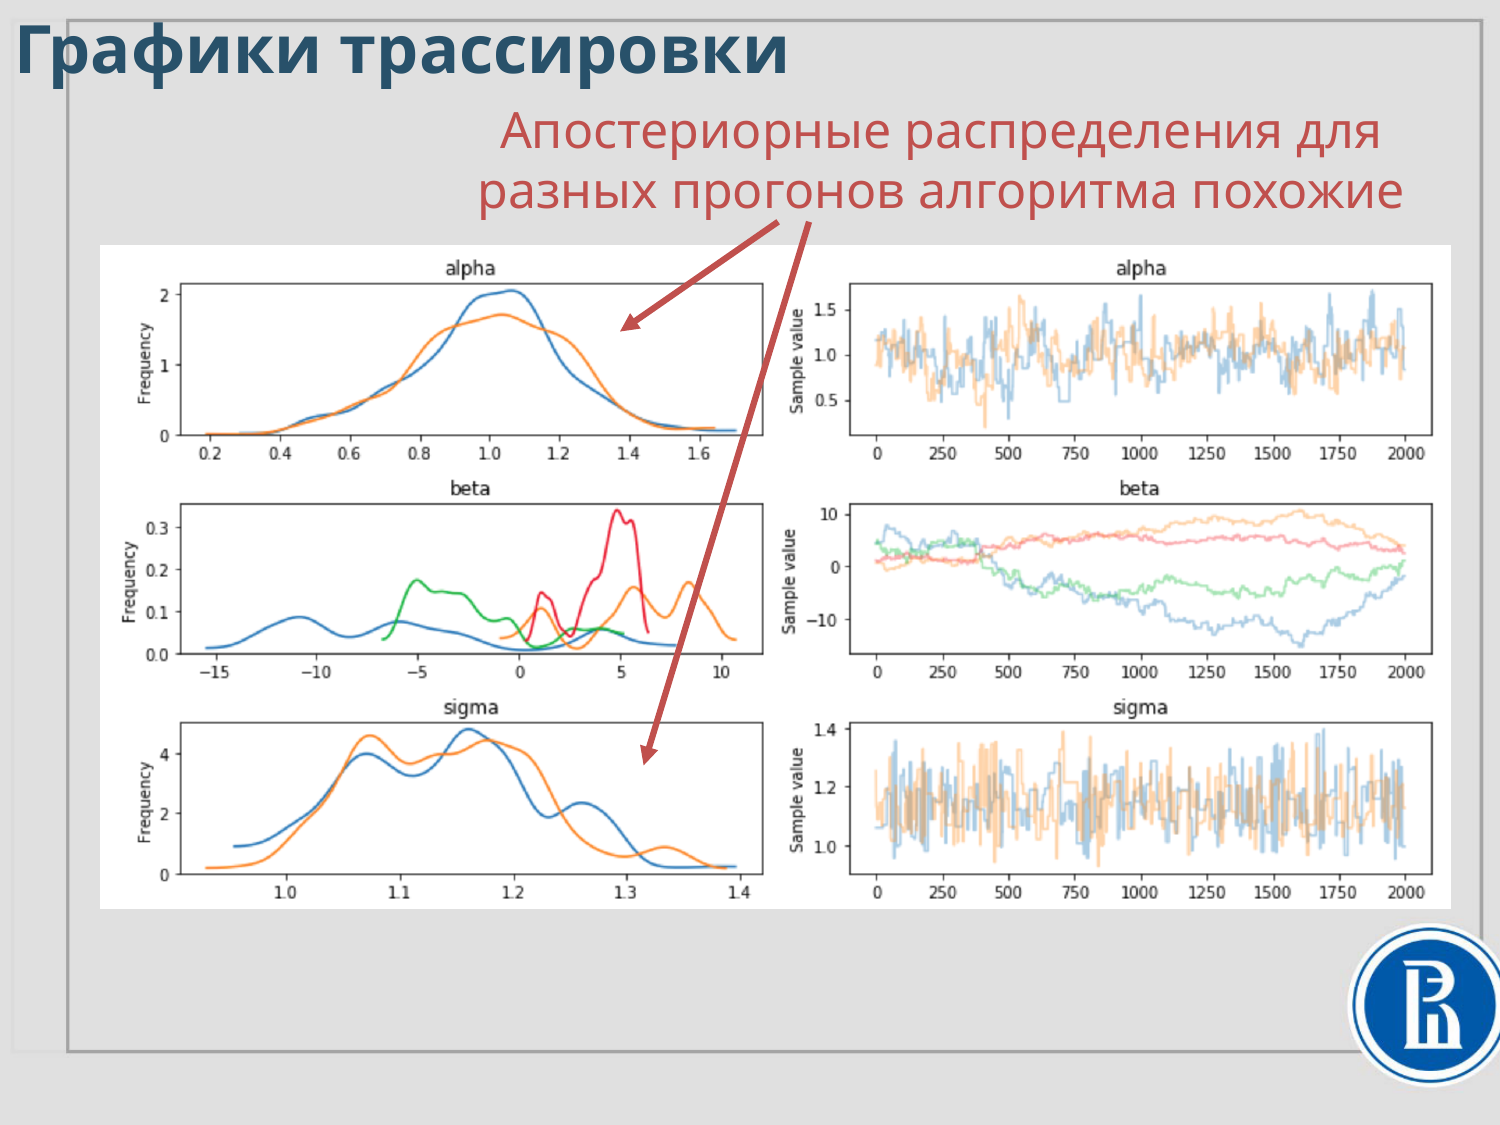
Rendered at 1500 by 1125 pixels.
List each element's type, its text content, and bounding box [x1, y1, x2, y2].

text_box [619, 221, 642, 332]
text_box Апостериорные распределения для разных прогонов алгоритма похожие [432, 98, 1451, 219]
picture [0, 96, 1500, 1125]
text_box Графики трассировки [0, 0, 1500, 96]
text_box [643, 221, 810, 766]
